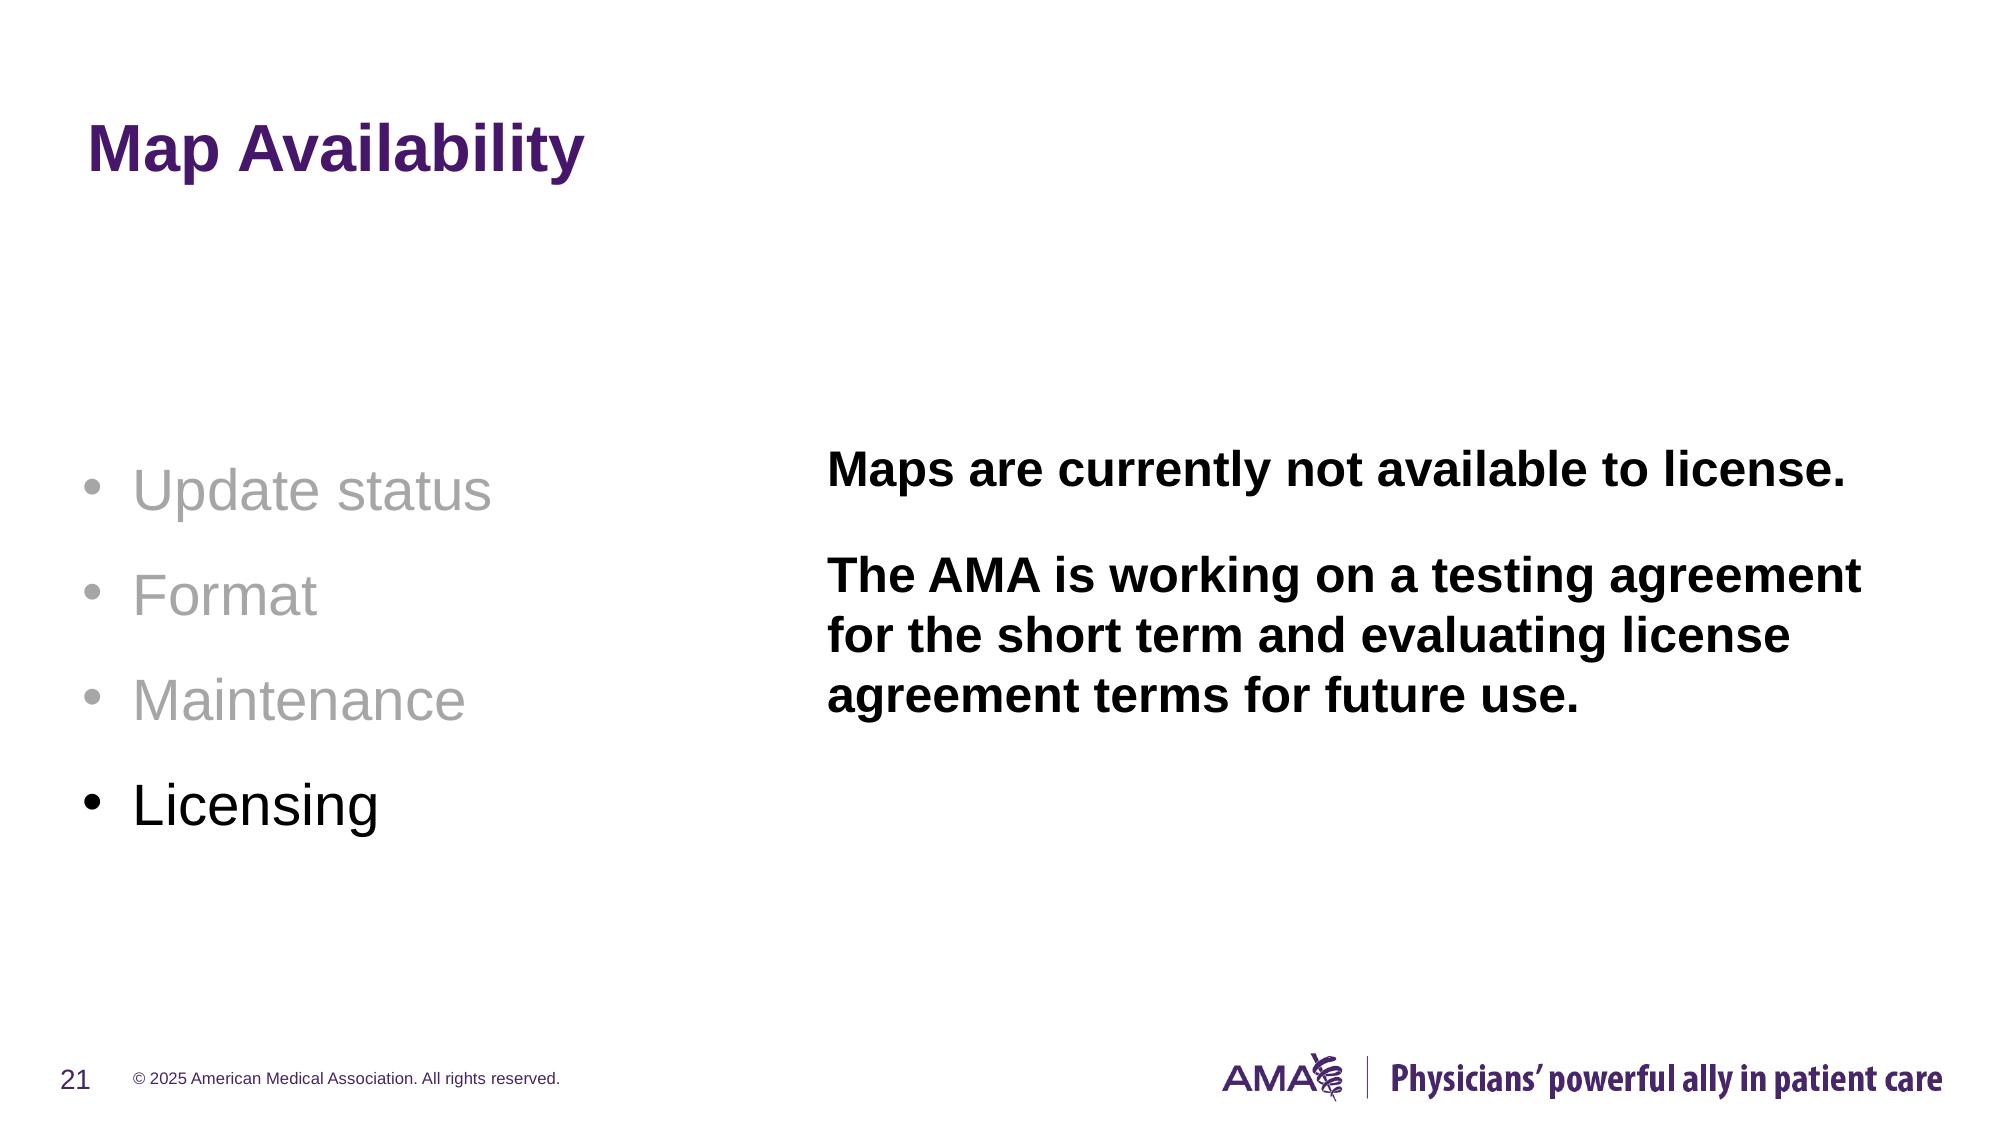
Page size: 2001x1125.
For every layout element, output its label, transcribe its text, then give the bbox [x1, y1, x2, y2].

picture [1213, 1046, 1953, 1108]
title Map Availability [67, 61, 1815, 227]
text_box Maps are currently not available to license. The AMA is working on a testing agreement for the short term and evaluating license agreement terms for future use. [806, 327, 1933, 967]
list Update status Format Maintenance Licensing [67, 409, 717, 1059]
slide_number 21 [44, 1048, 248, 1109]
